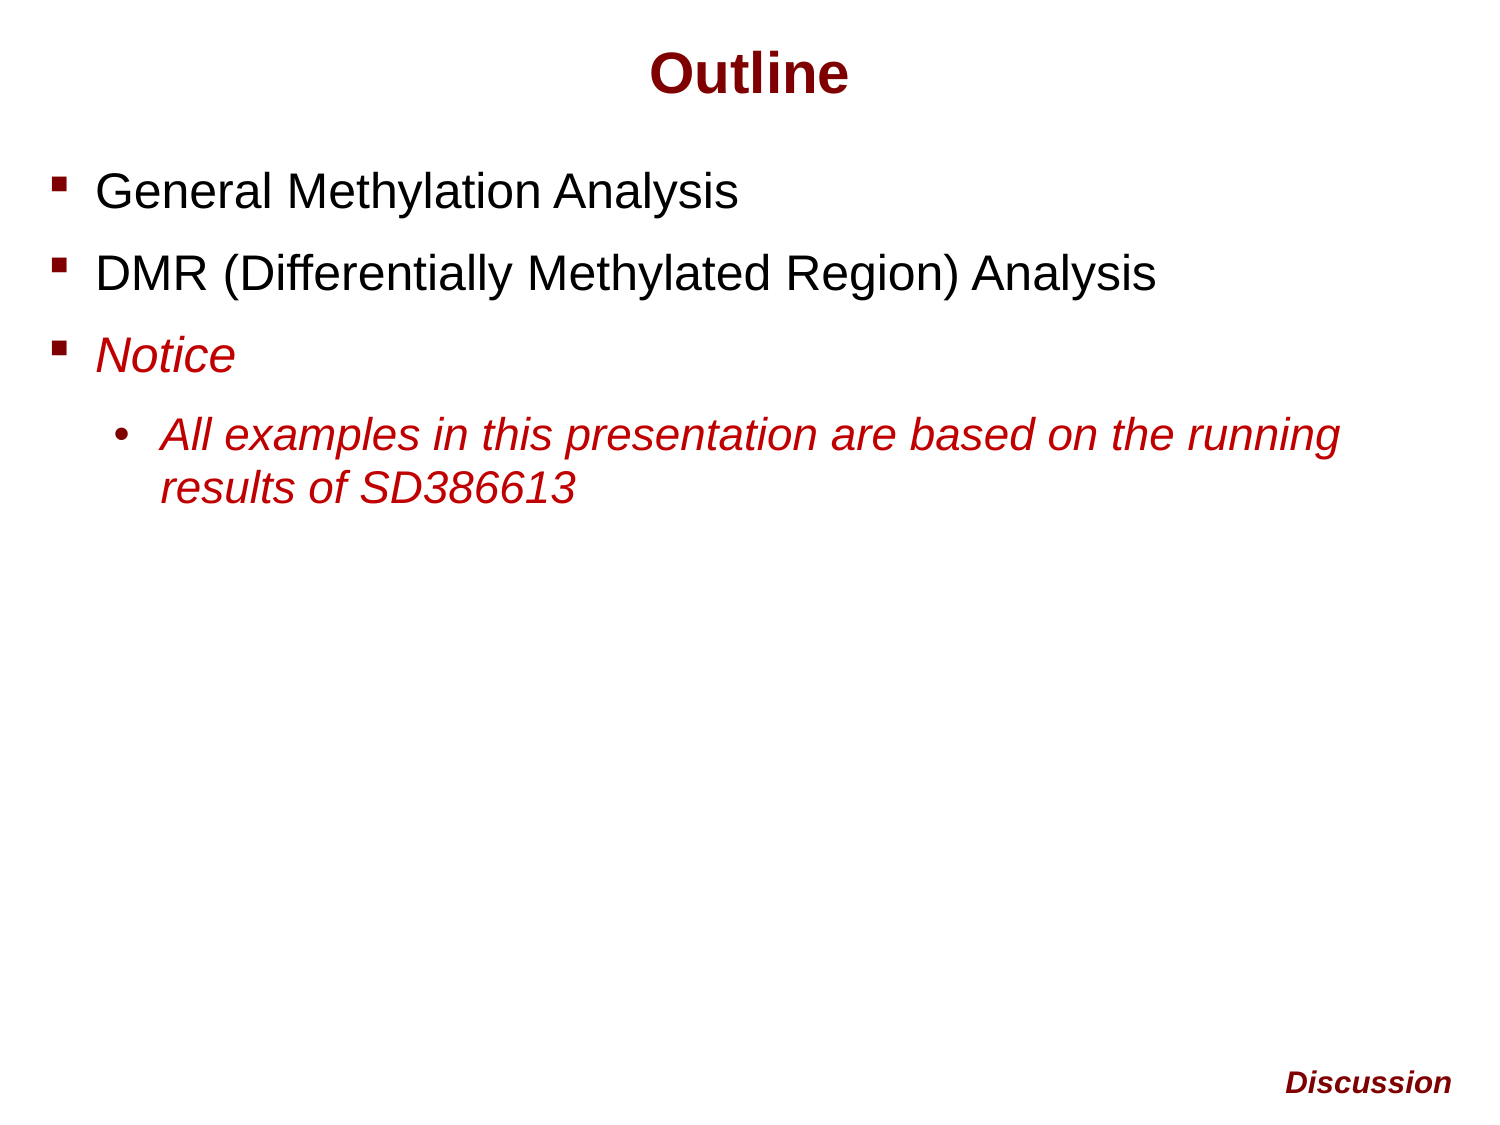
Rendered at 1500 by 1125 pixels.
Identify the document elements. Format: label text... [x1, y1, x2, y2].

title Outline [75, 17, 1425, 133]
list General Methylation Analysis DMR (Differentially Methylated Region) Analysis Notice All examples in this presentation are based on the running results of SD386613 [32, 155, 1468, 1055]
